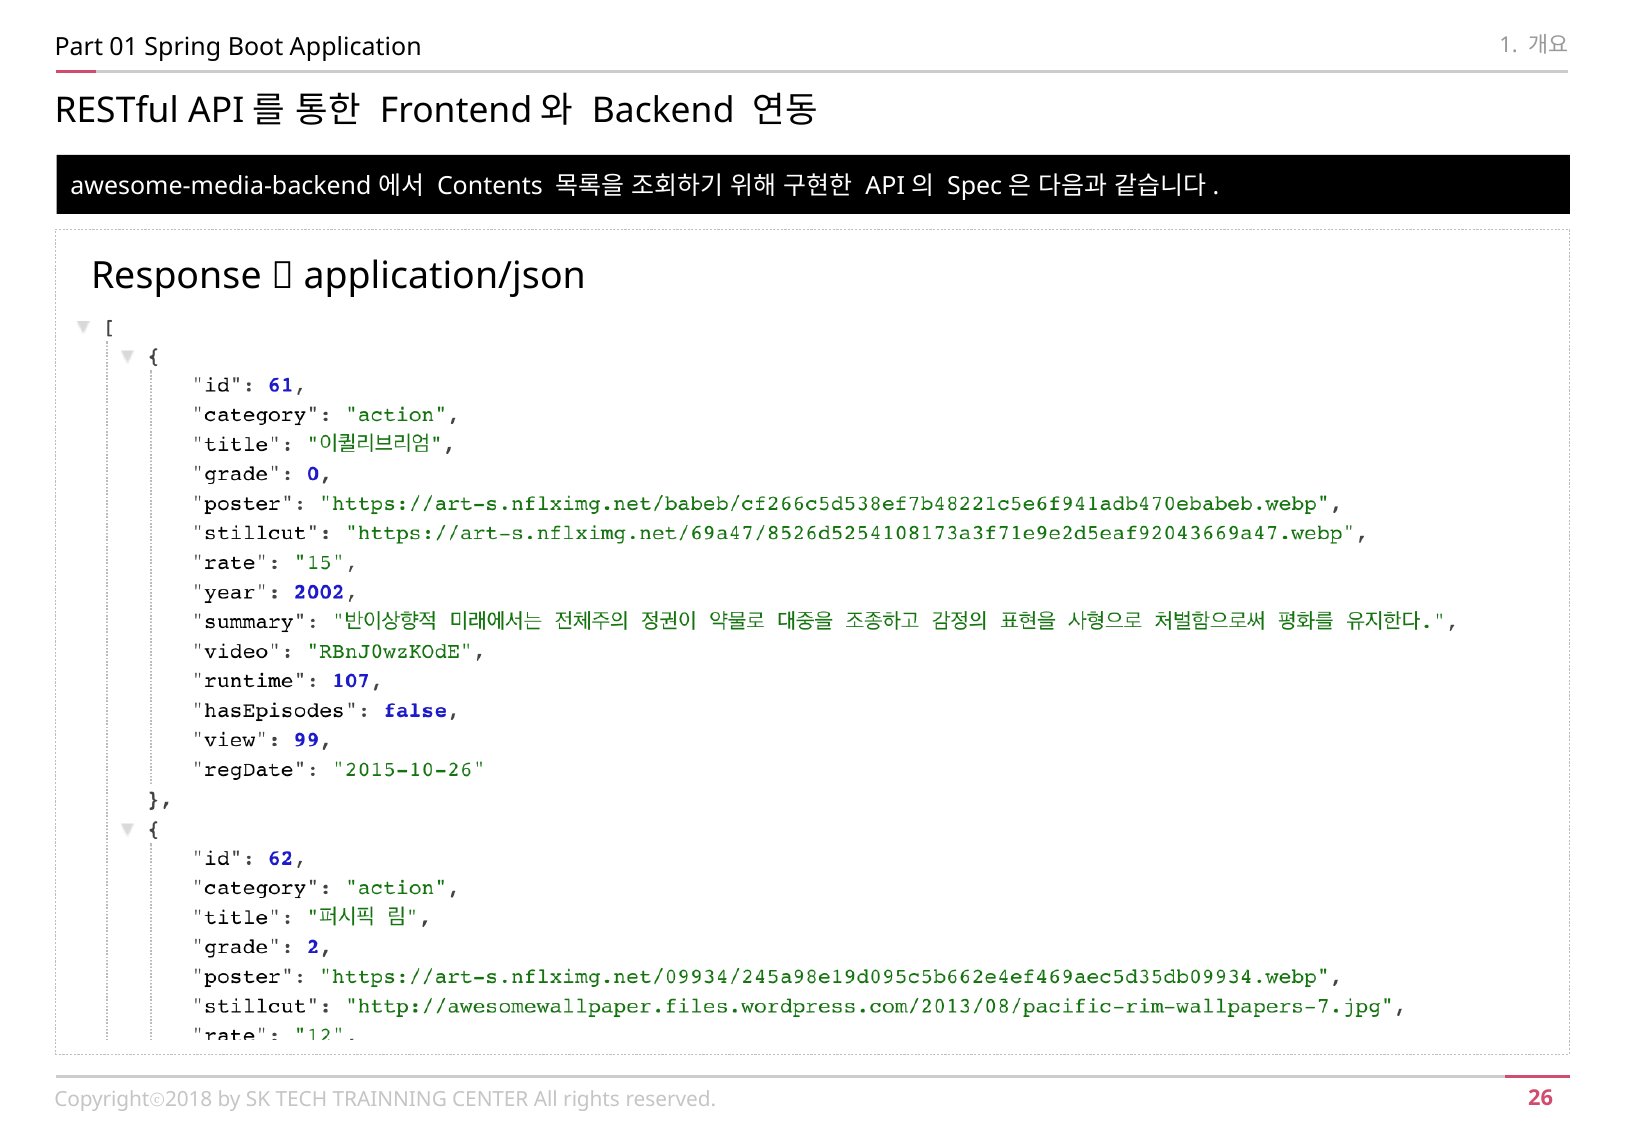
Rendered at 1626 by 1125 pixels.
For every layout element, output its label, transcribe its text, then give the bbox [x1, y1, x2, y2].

list 1. 개요 [942, 30, 1569, 79]
picture [68, 309, 1460, 1040]
list awesome-media-backend에서 Contents 목록을 조회하기 위해 구현한 API의 Spec은 다음과 같습니다. [56, 154, 1570, 214]
text_box Response  application/json [76, 243, 602, 304]
footer Copyrightⓒ2018 by SK TECH TRAINNING CENTER All rights reserved. [39, 1072, 895, 1124]
list RESTful API를 통한 Frontend와 Backend 연동 [40, 79, 1569, 144]
list Part 01 Spring Boot Application [40, 30, 937, 78]
